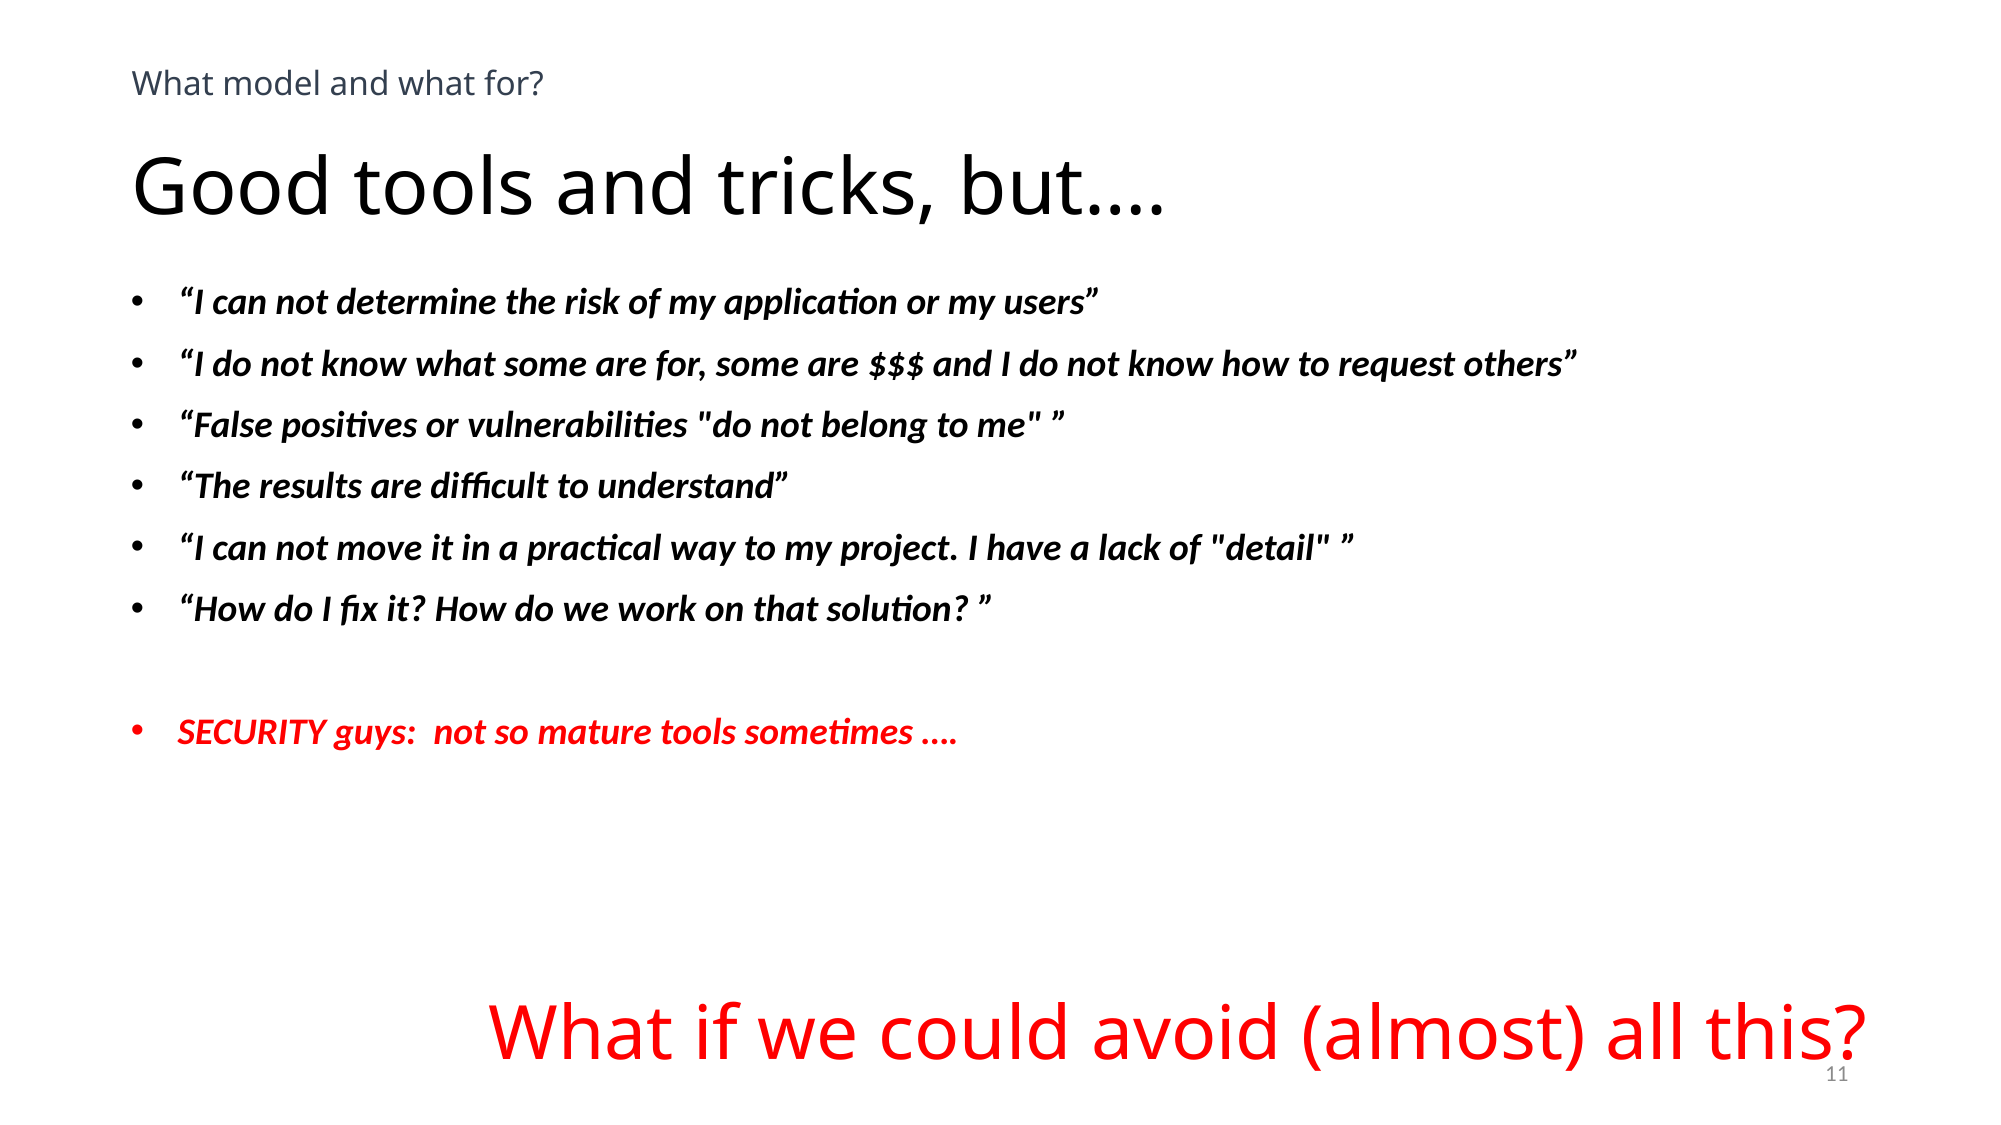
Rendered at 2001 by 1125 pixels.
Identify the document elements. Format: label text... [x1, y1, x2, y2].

title Good tools and tricks, but…. [116, 138, 1882, 240]
text_box What model and what for? [116, 59, 1882, 110]
list “I can not determine the risk of my application or my users” “I do not know what some are for, some are $$$ and I do not know how to request others” “False positives or vulnerabilities "do not belong to me" ” “The results are difficult to understand” “I can not move it in a practical way to my project. I have a lack of "detail" ” “How do I fix it? How do we work on that solution? ” SECURITY guys: not so mature tools sometimes …. What if we could avoid (almost) all this? [115, 275, 1883, 1013]
slide_number 11 [1413, 1042, 1864, 1103]
